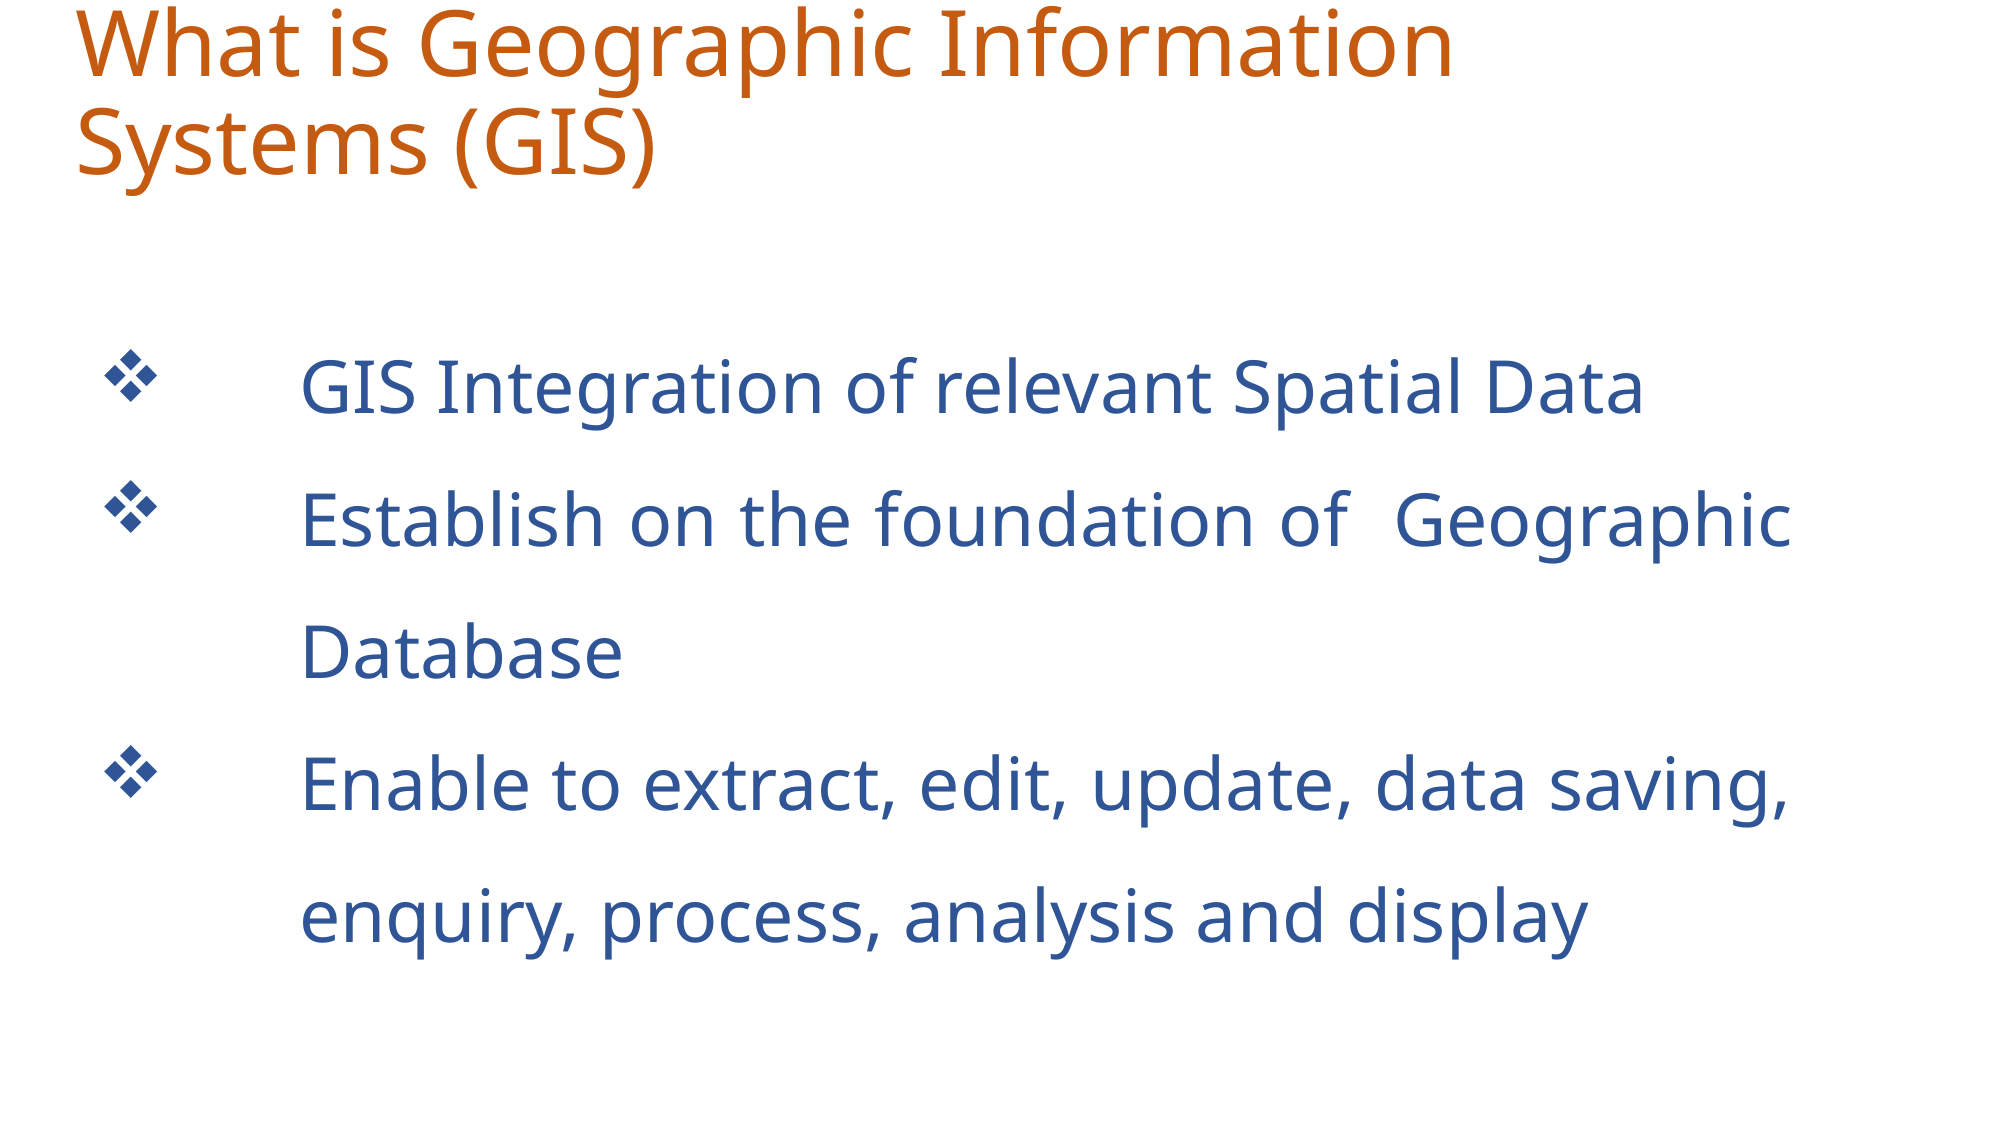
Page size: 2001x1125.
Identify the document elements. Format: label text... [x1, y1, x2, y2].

title What is Geographic Information Systems (GIS) [59, 22, 1785, 169]
text_box GIS Integration of relevant Spatial Data Establish on the foundation of Geographic Database Enable to extract, edit, update, data saving, enquiry, process, analysis and display [83, 218, 1809, 1035]
